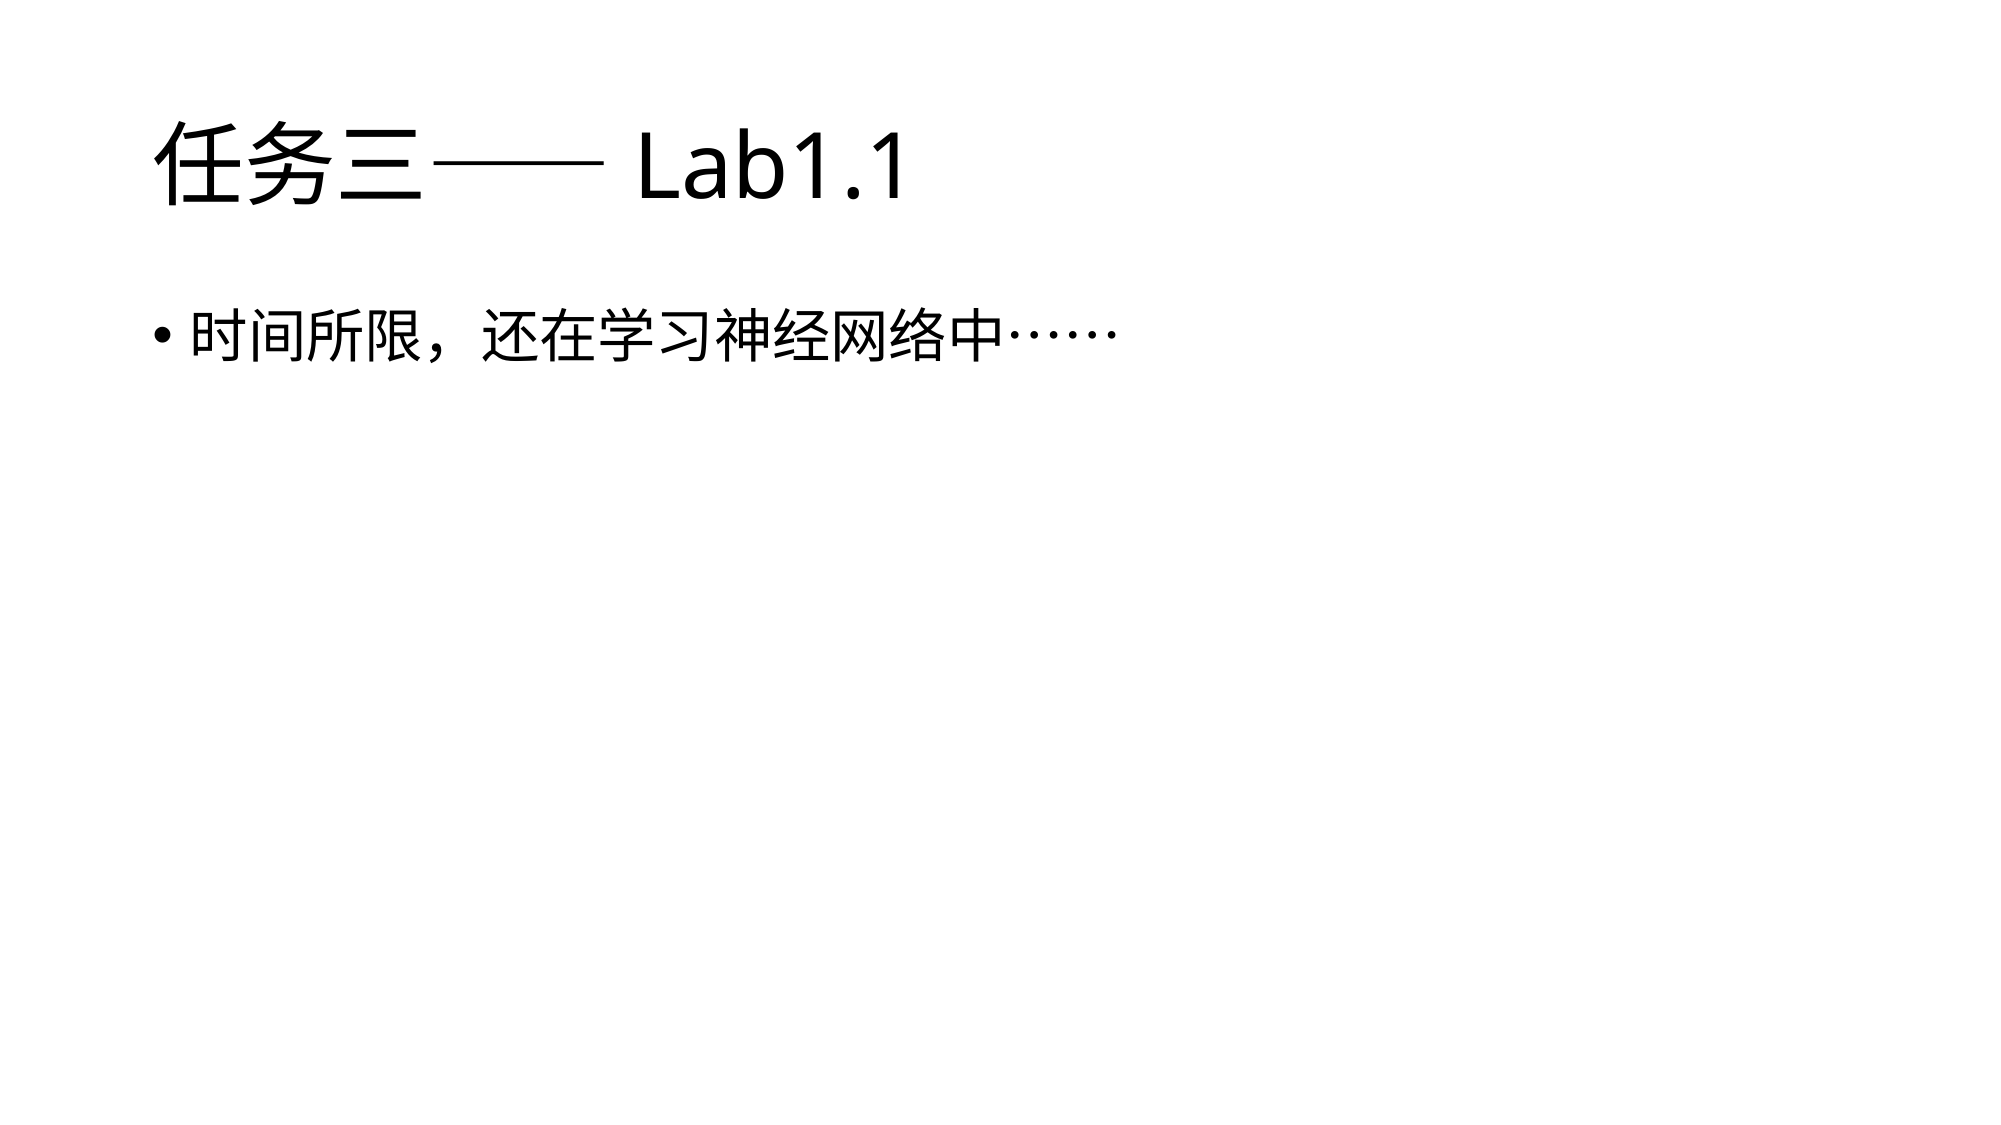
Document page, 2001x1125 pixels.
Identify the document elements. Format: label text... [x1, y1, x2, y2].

list 时间所限，还在学习神经网络中…… [137, 299, 1863, 1014]
title 任务三——Lab1.1 [137, 59, 1863, 278]
